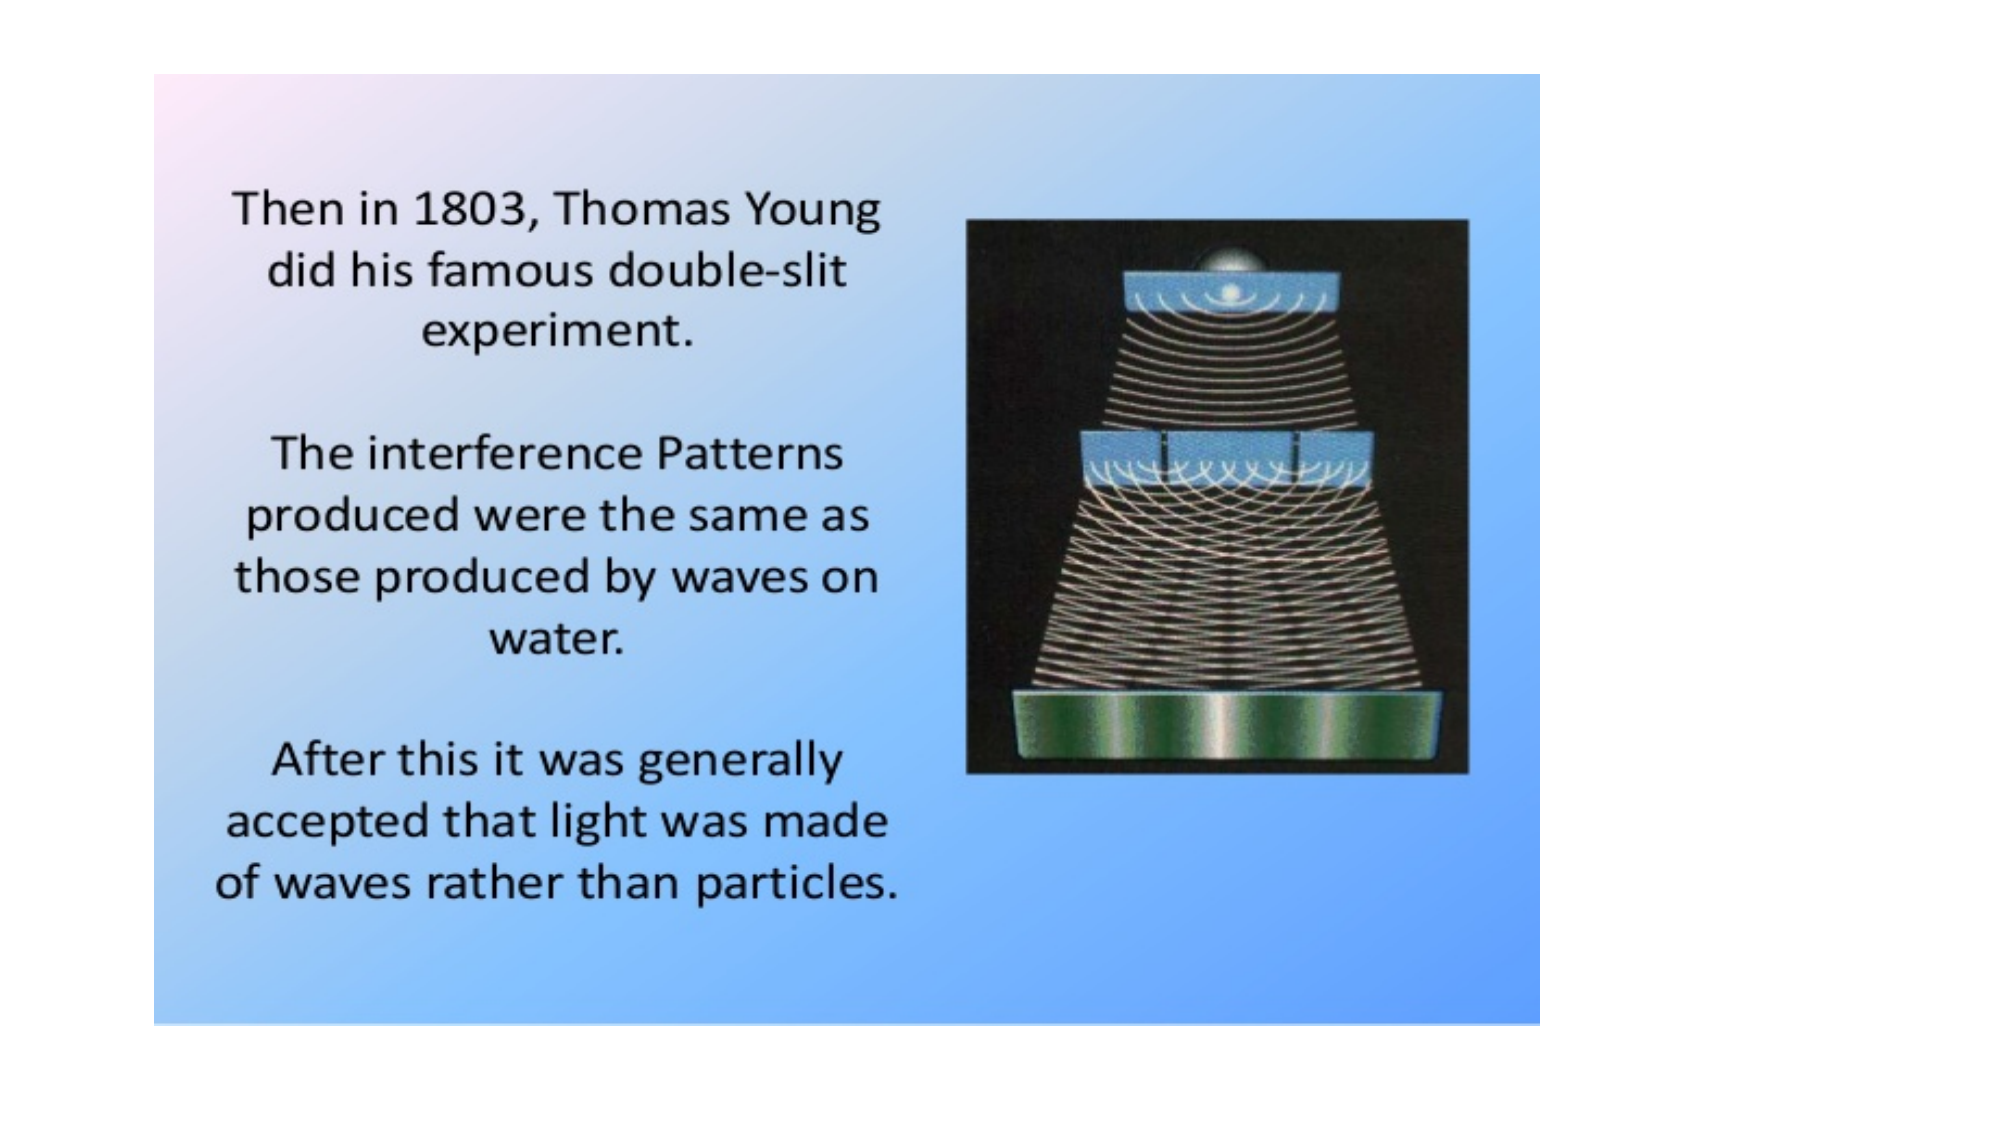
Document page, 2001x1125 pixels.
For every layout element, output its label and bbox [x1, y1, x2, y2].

picture [154, 74, 1540, 1026]
